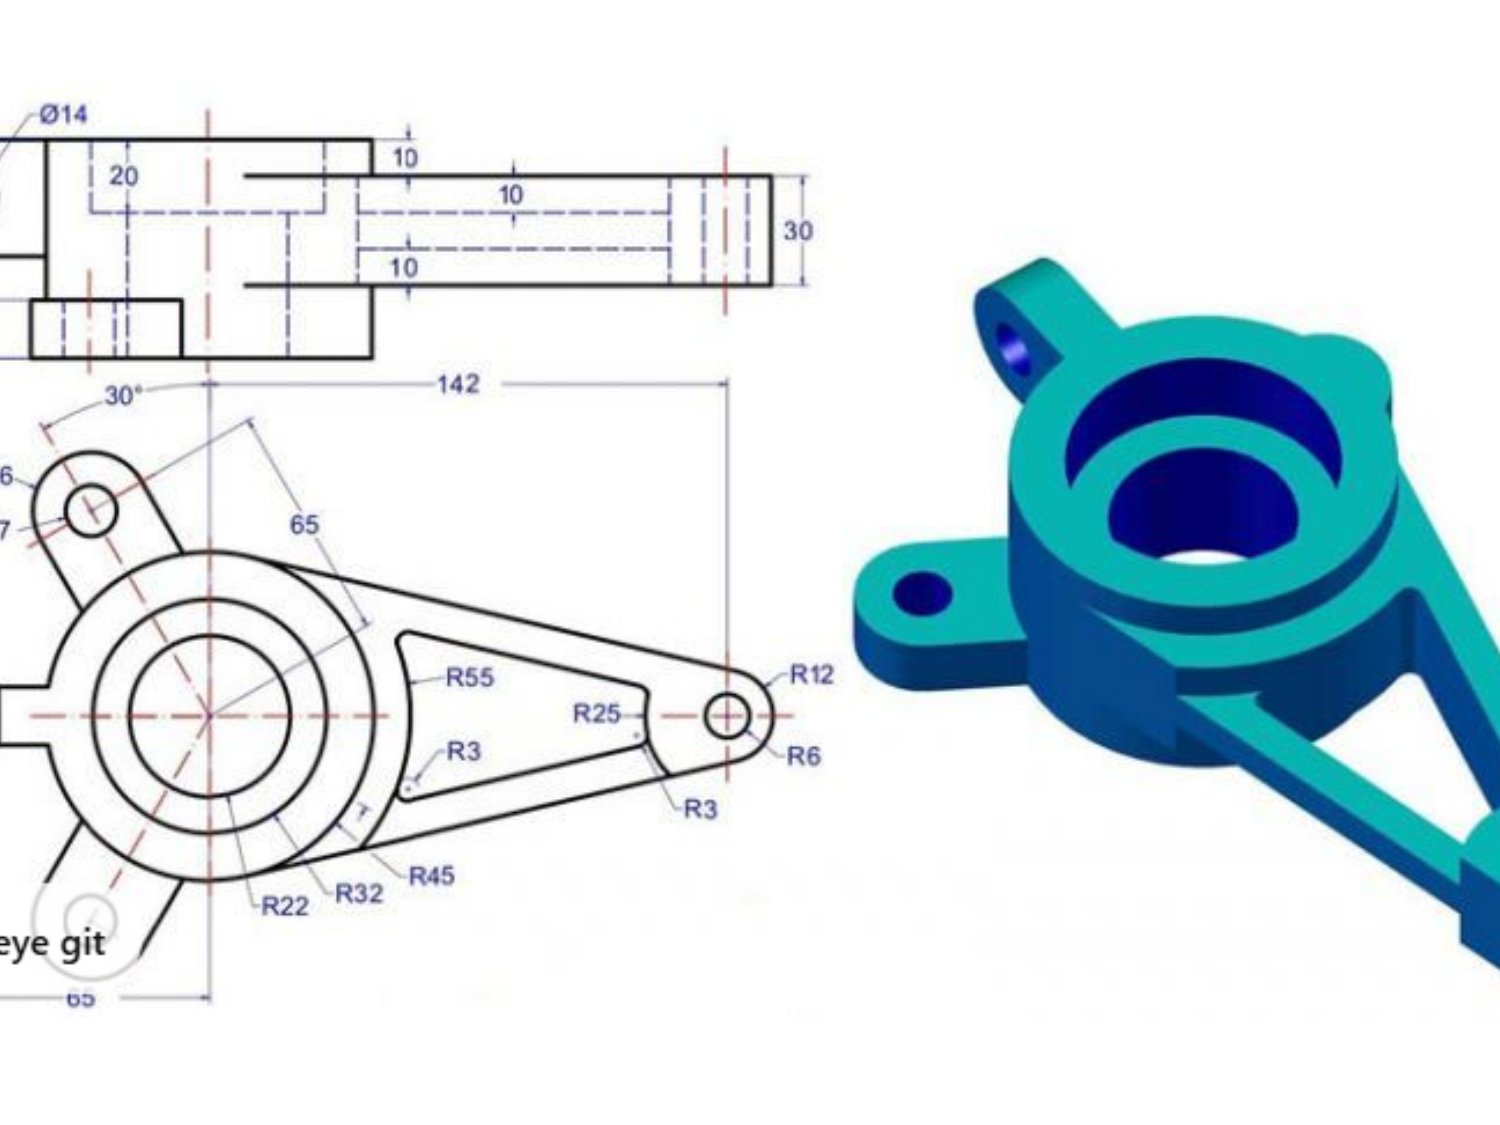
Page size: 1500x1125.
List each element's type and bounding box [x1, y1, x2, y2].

picture [0, 82, 1500, 1018]
